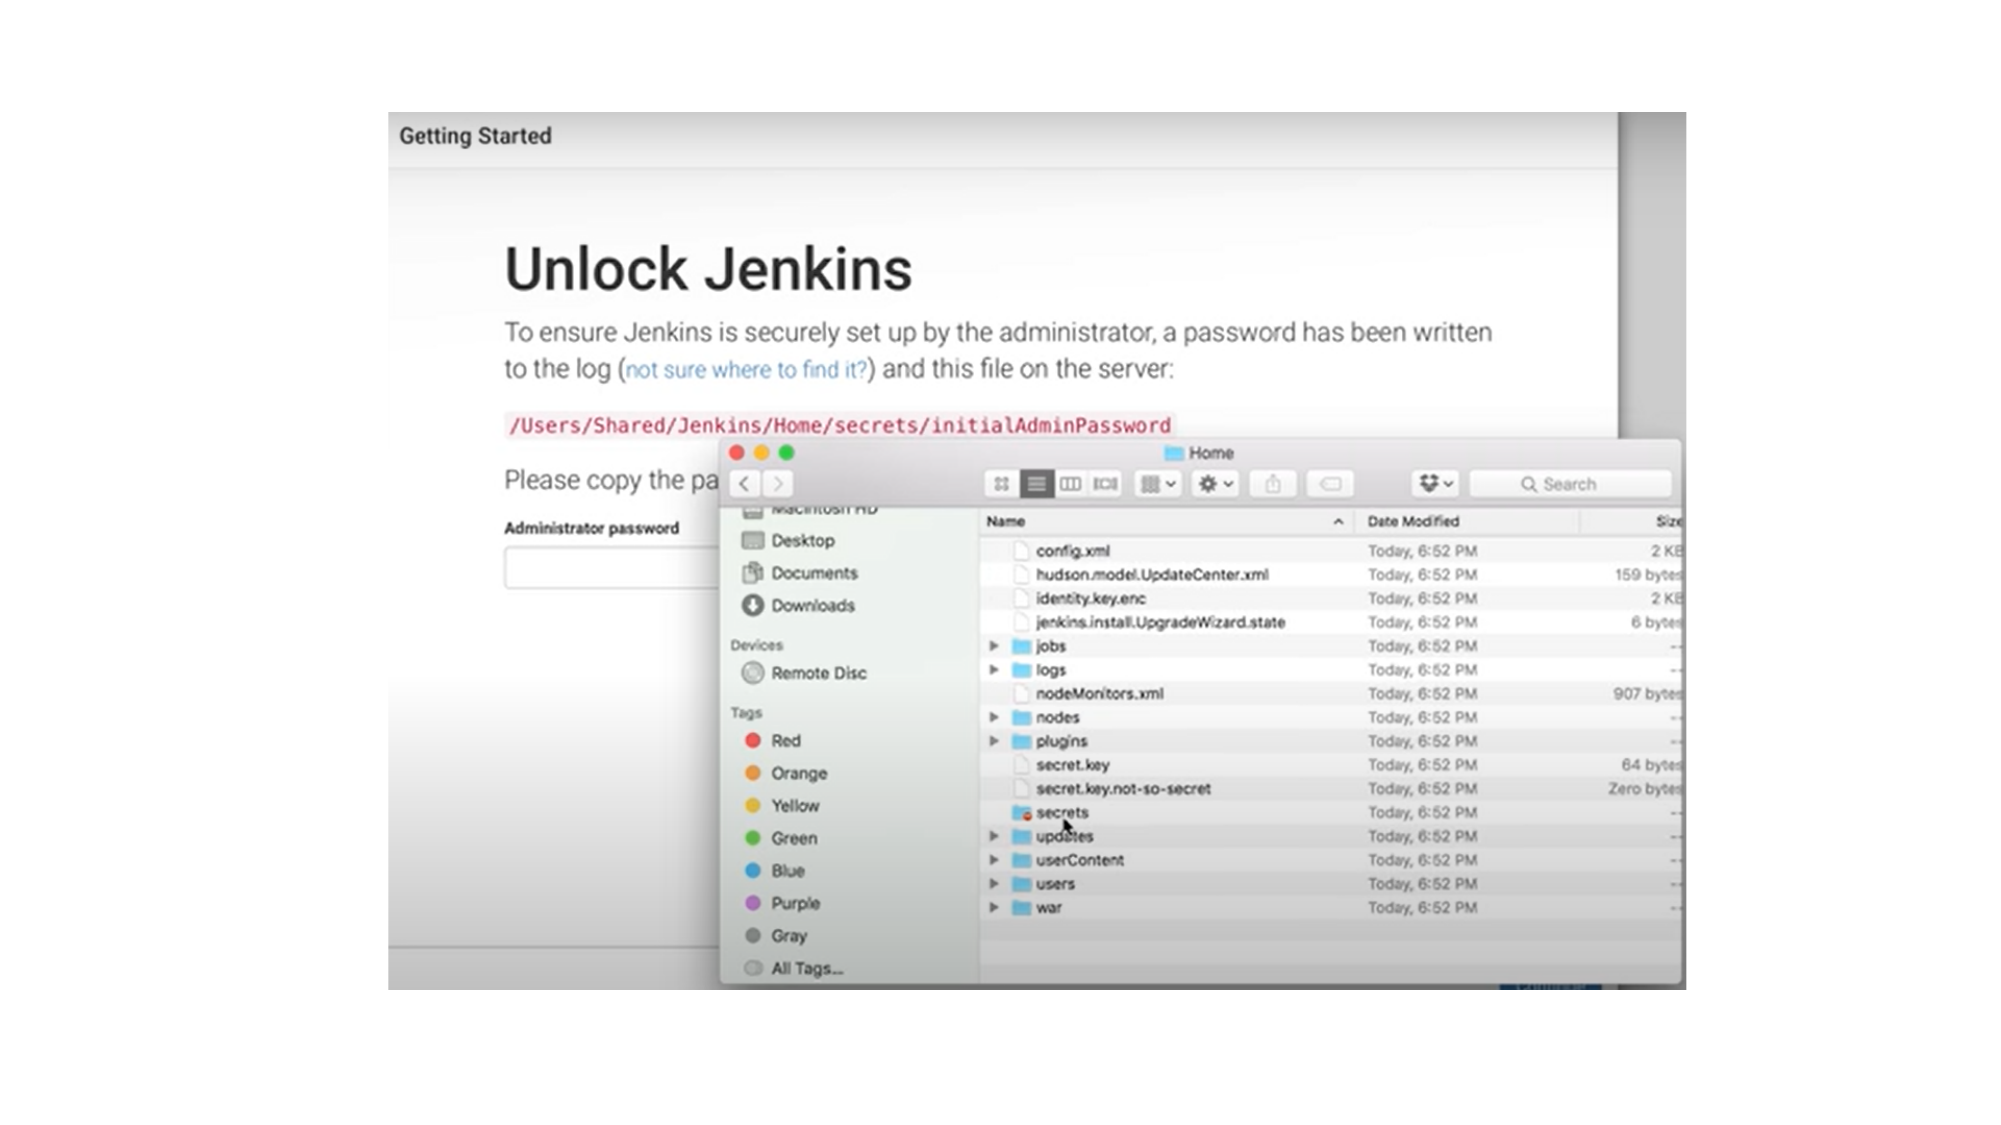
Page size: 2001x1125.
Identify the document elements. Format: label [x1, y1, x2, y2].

picture [388, 111, 1687, 990]
